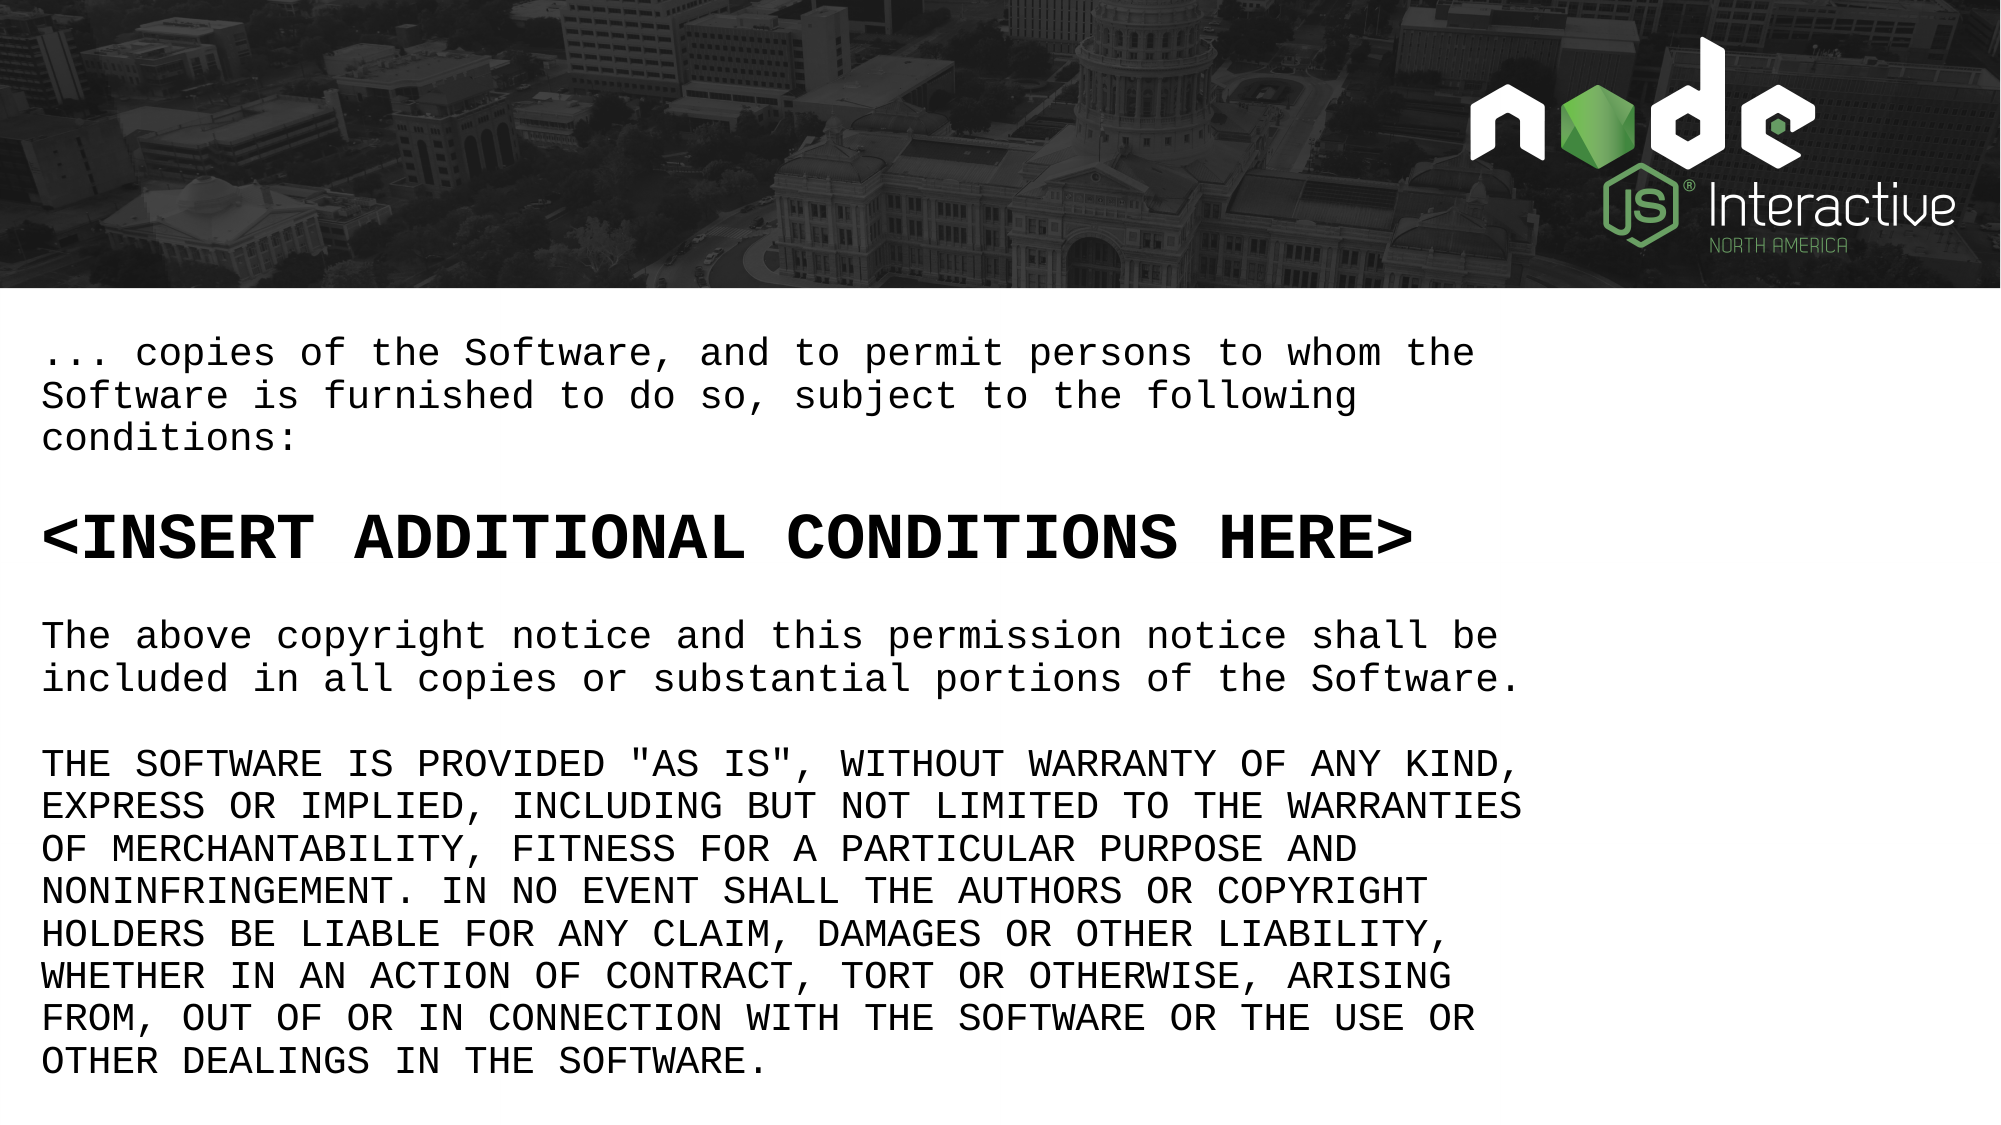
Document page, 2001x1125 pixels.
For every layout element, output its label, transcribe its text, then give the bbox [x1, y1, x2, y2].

list ... copies of the Software, and to permit persons to whom the Software is furnished to do so, subject to the following conditions: <INSERT ADDITIONAL CONDITIONS HERE> The above copyright notice and this permission notice shall be included in all copies or substantial portions of the Software. THE SOFTWARE IS PROVIDED "AS IS", WITHOUT WARRANTY OF ANY KIND, EXPRESS OR IMPLIED, INCLUDING BUT NOT LIMITED TO THE WARRANTIES OF MERCHANTABILITY, FITNESS FOR A PARTICULAR PURPOSE AND NONINFRINGEMENT. IN NO EVENT SHALL THE AUTHORS OR COPYRIGHT HOLDERS BE LIABLE FOR ANY CLAIM, DAMAGES OR OTHER LIABILITY, WHETHER IN AN ACTION OF CONTRACT, TORT OR OTHERWISE, ARISING FROM, OUT OF OR IN CONNECTION WITH THE SOFTWARE OR THE USE OR OTHER DEALINGS IN THE SOFTWARE. [26, 324, 1969, 1107]
picture [0, 0, 2001, 1125]
